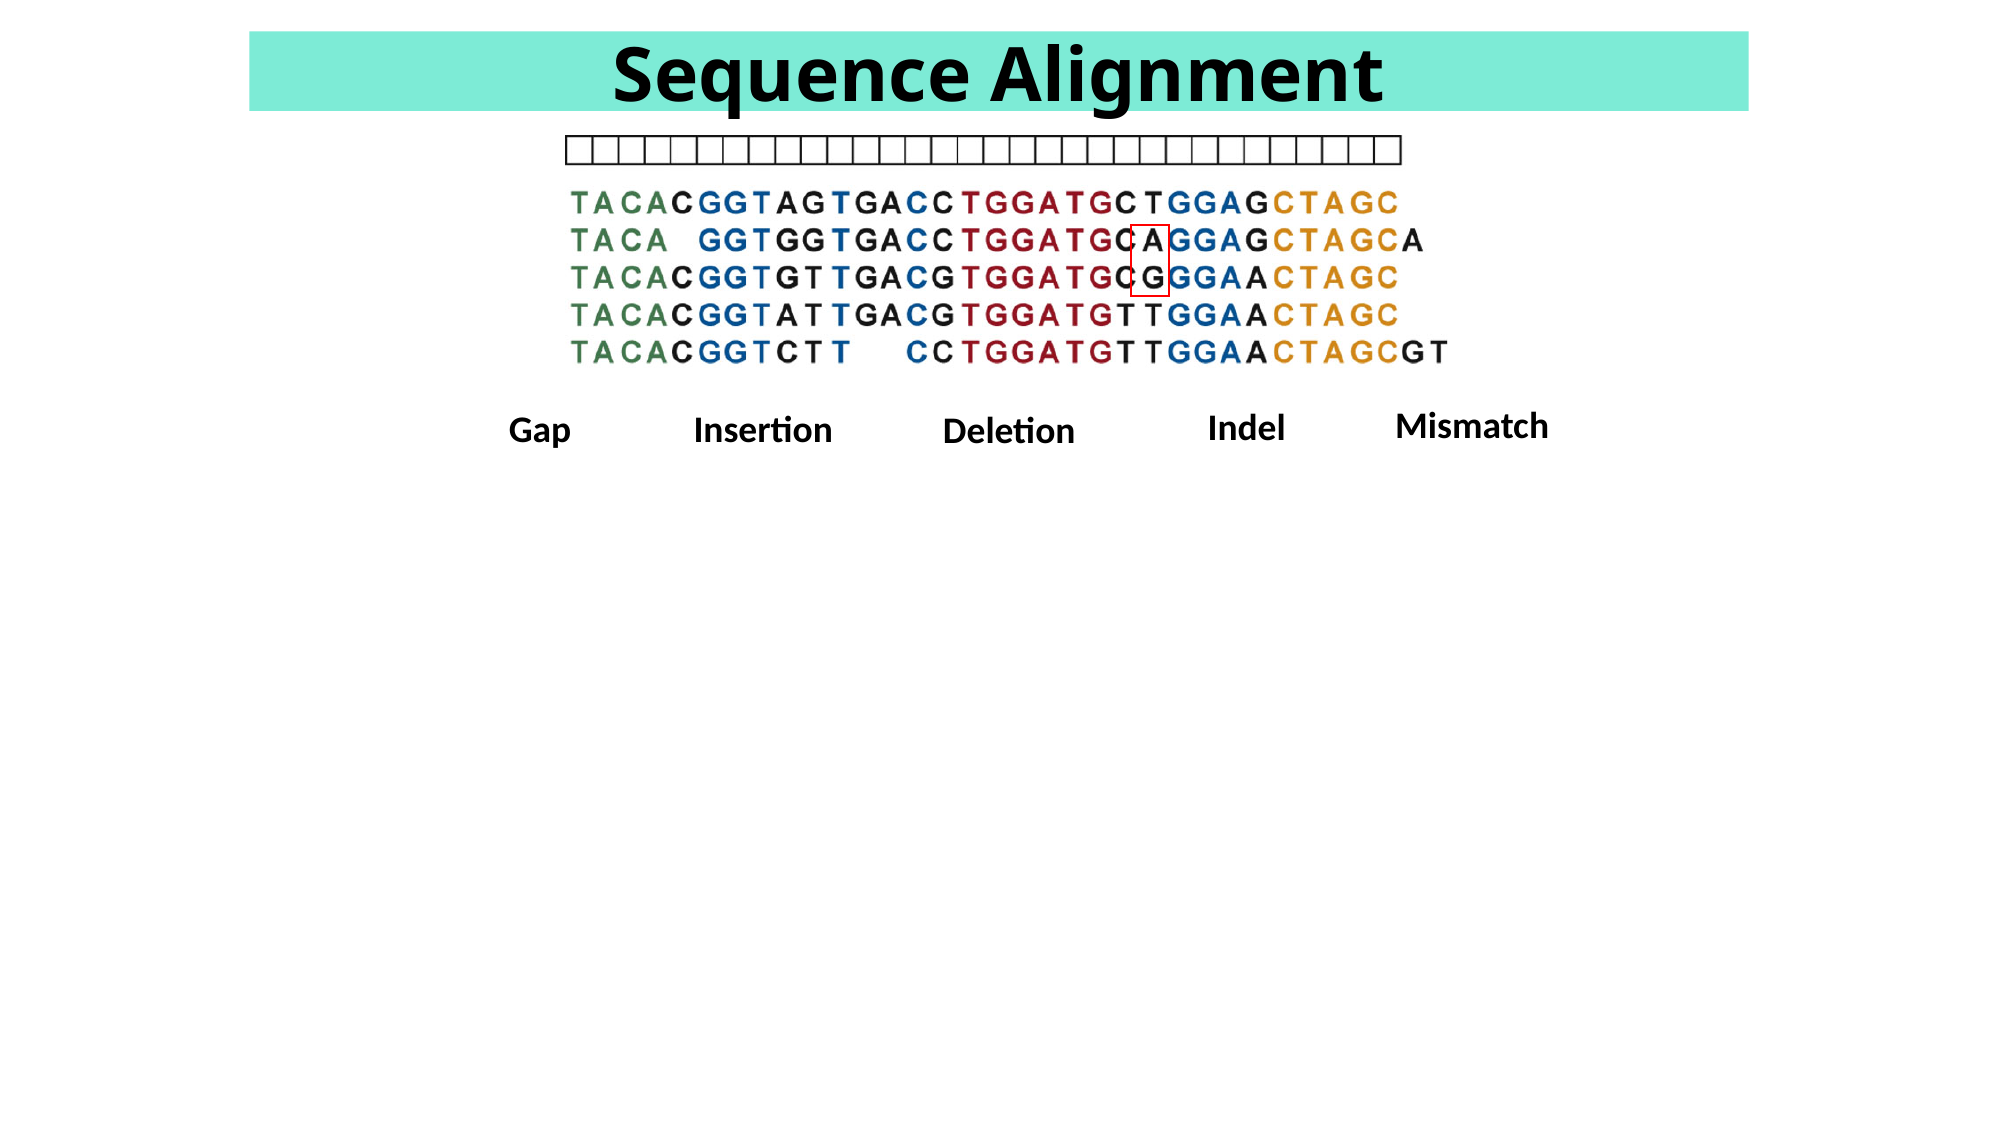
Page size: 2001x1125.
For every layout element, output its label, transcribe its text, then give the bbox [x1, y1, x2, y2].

picture [565, 135, 1448, 368]
text_box Mismatch [1329, 388, 1605, 454]
text_box Deletion [888, 398, 1131, 459]
text_box Insertion [638, 391, 889, 457]
text_box Gap [458, 391, 622, 457]
text_box Sequence Alignment [249, 31, 1749, 111]
text_box Indel [1151, 395, 1343, 456]
